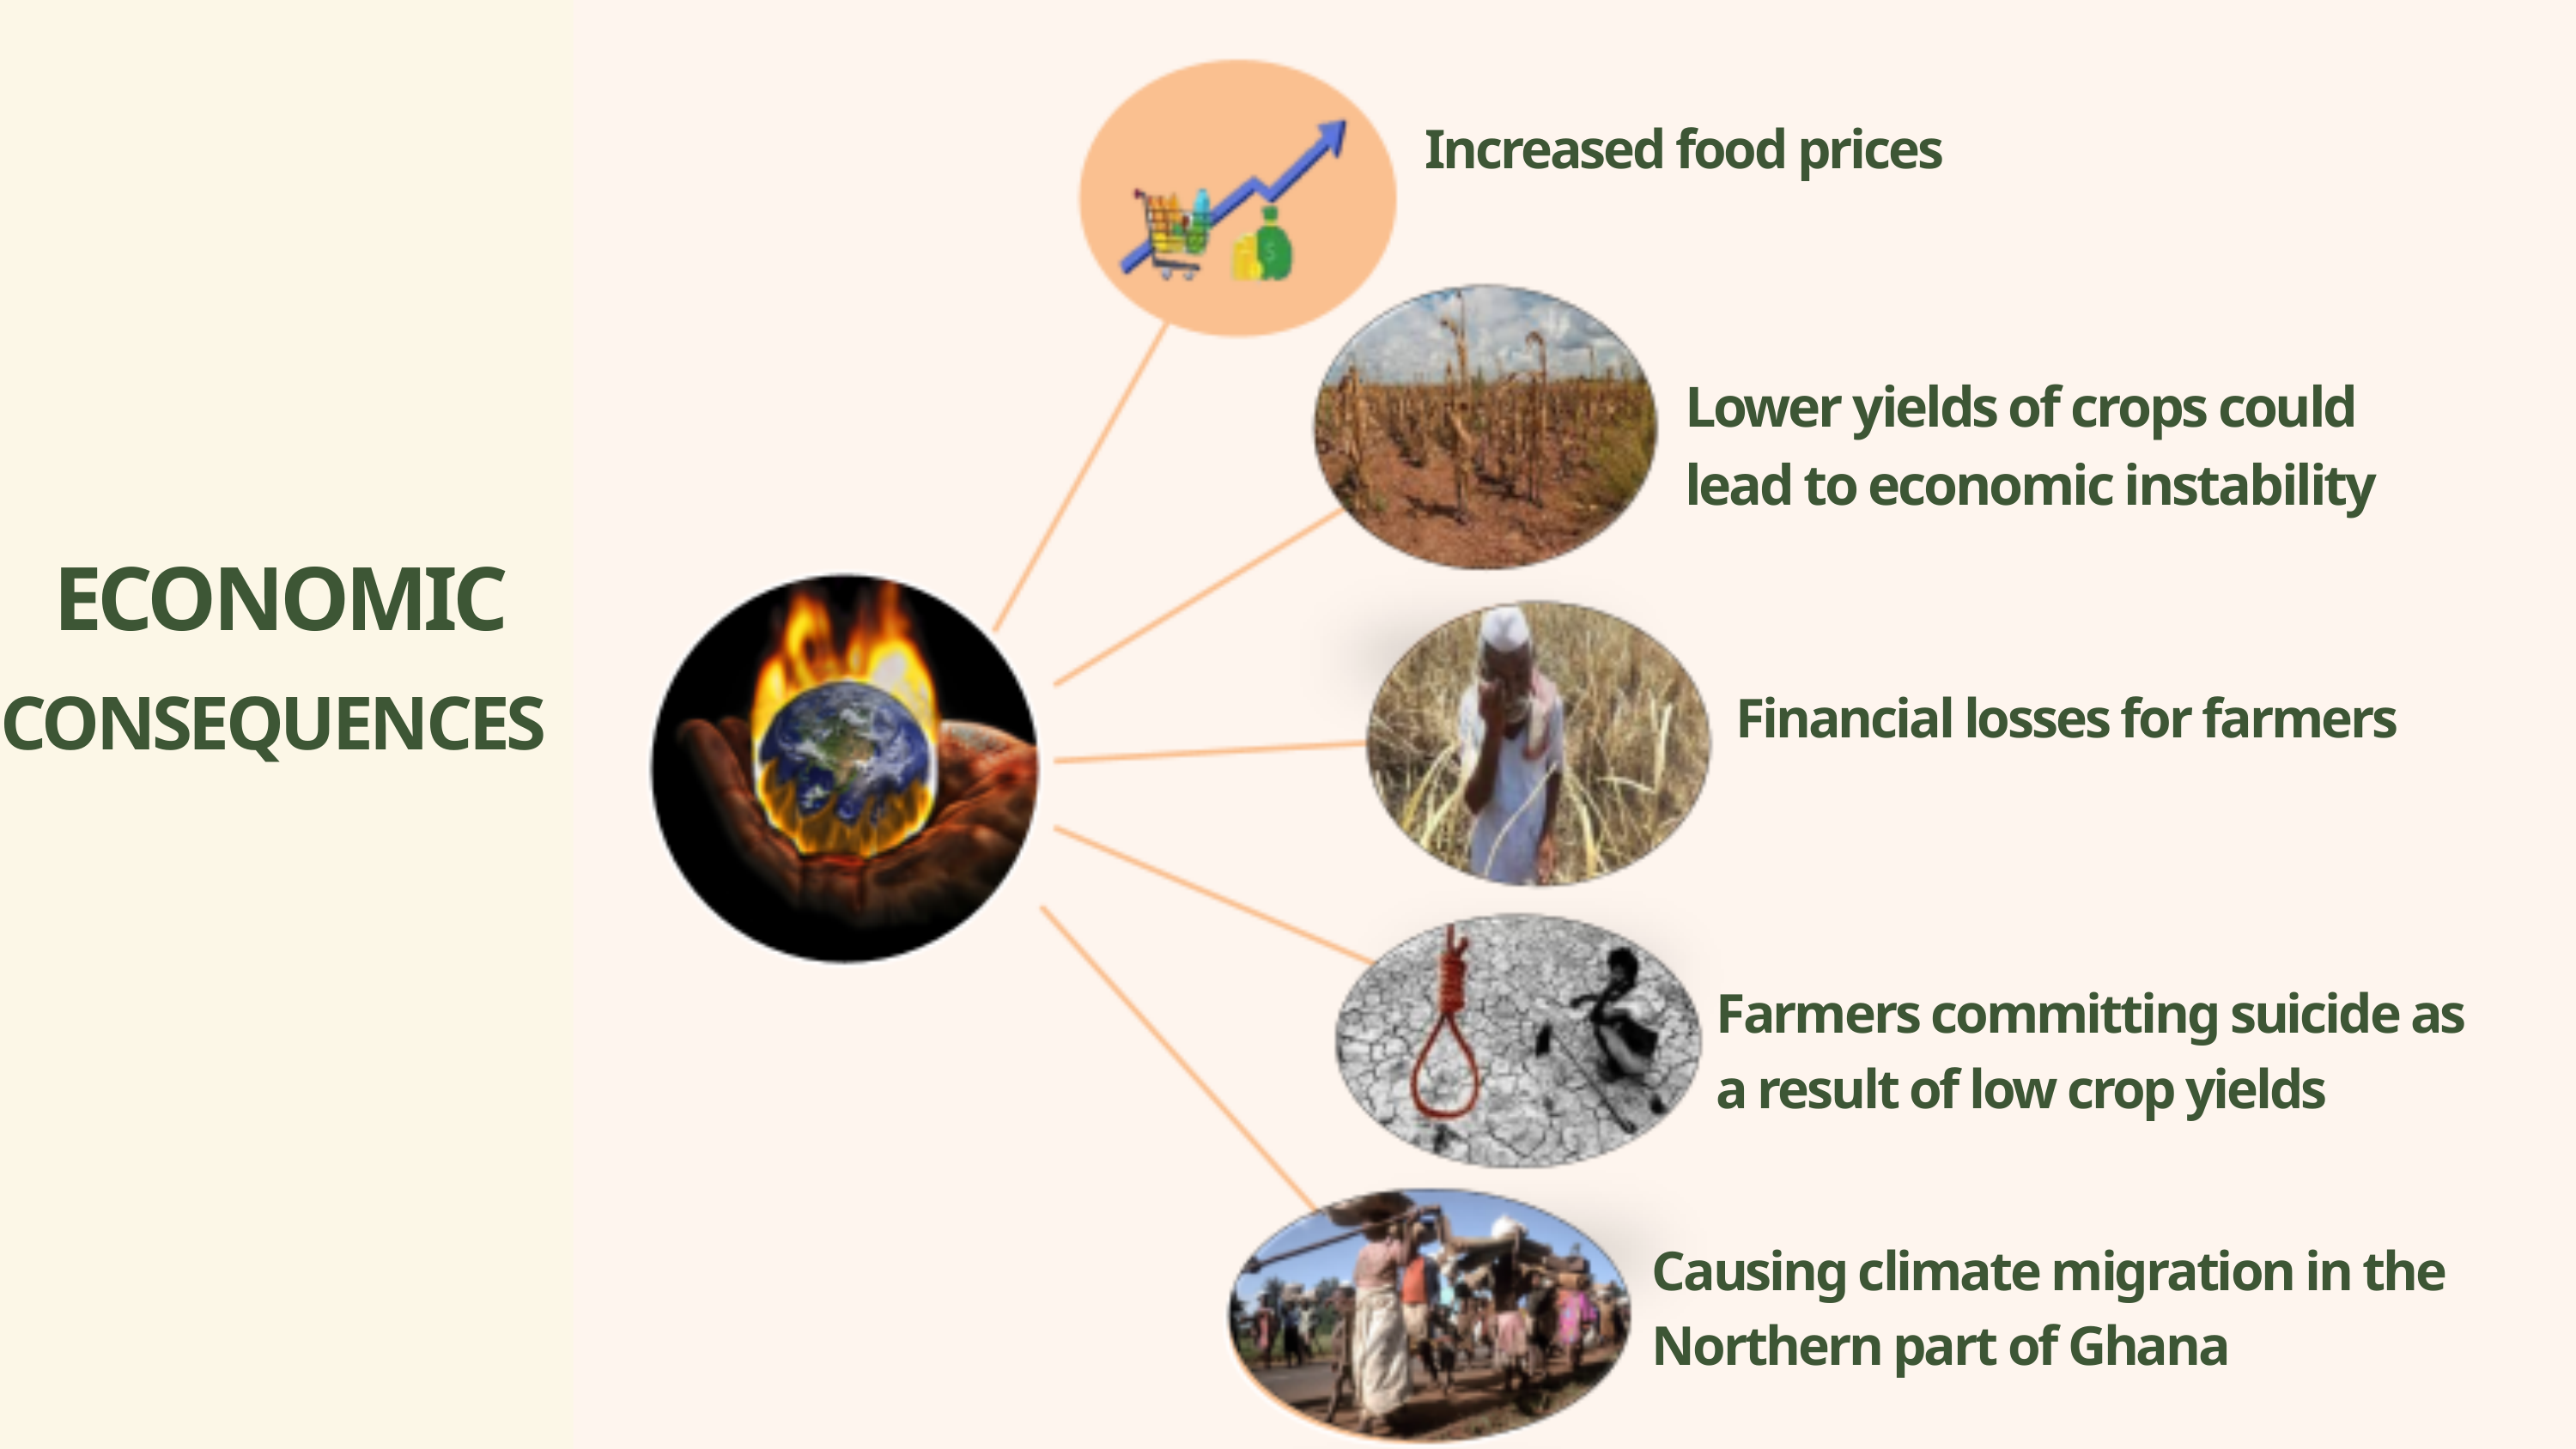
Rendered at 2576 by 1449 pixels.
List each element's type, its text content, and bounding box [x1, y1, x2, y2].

text_box Farmers committing suicide as a result of low crop yields [1716, 968, 2576, 1119]
text_box Lower yields of crops could lead to economic instability [1685, 361, 2576, 517]
text_box ECONOMIC [30, 568, 683, 648]
text_box Increased food prices [1403, 104, 1967, 180]
text_box [573, 0, 2576, 1449]
text_box Causing climate migration in the Northern part of Ghana [1651, 1226, 2576, 1377]
text_box CONSEQUENCES [0, 658, 606, 765]
text_box Financial losses for farmers [1716, 673, 2419, 749]
